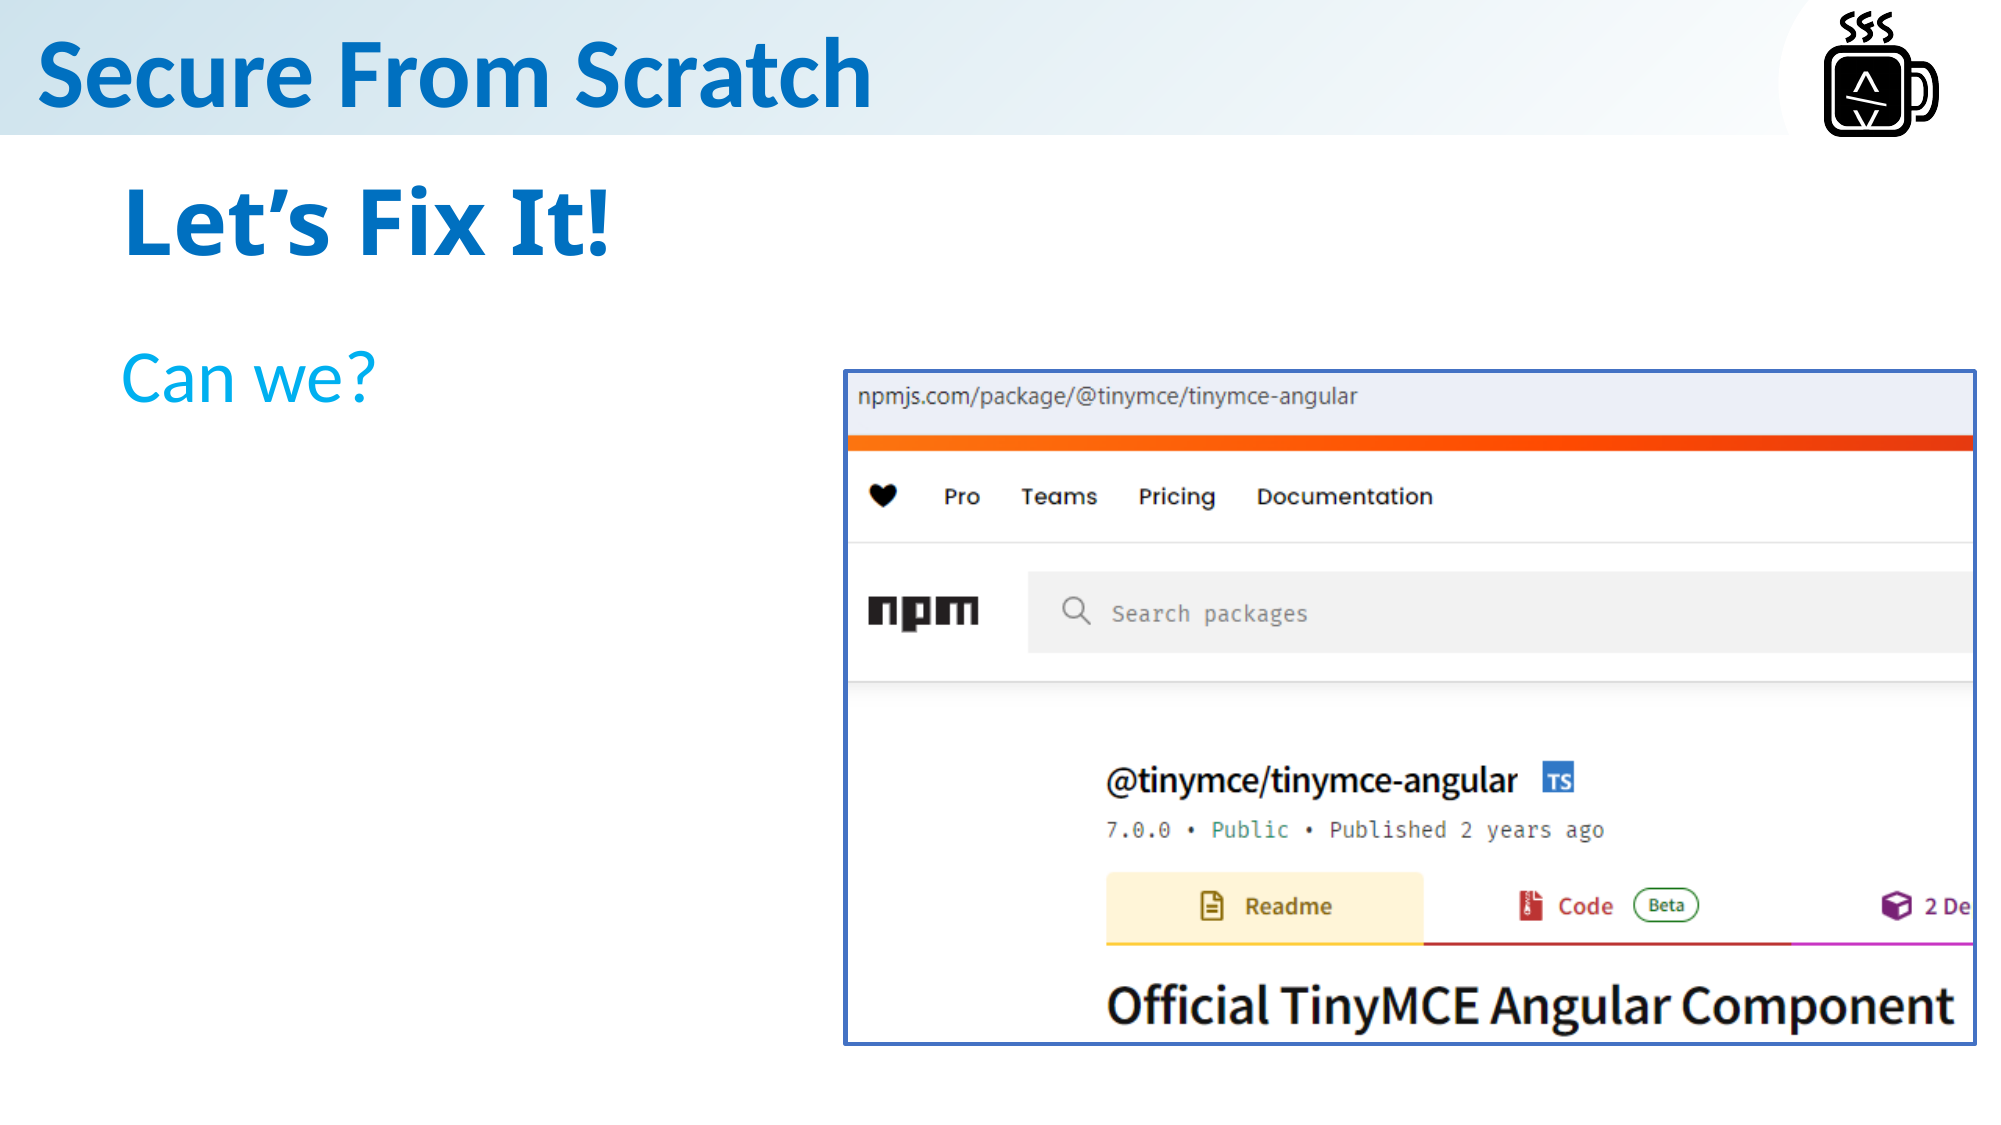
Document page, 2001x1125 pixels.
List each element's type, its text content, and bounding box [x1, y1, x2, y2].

picture [1824, 11, 1939, 137]
list Can we? [106, 330, 1973, 1085]
picture [847, 373, 1973, 1043]
title Let’s Fix It! [106, 156, 2000, 296]
